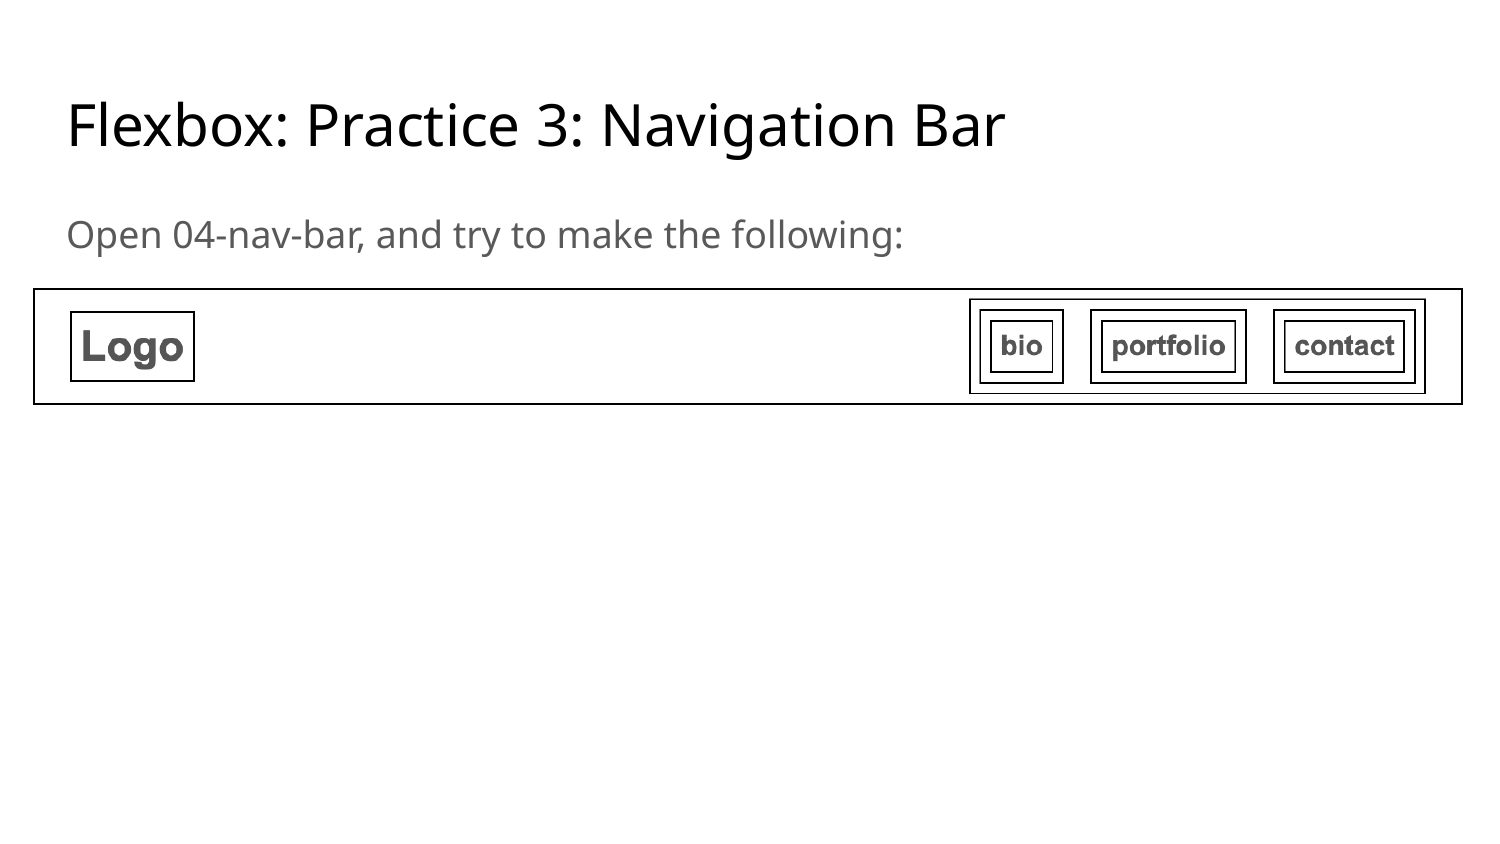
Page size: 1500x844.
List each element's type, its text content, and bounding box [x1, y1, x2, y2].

list Open 04-nav-bar, and try to make the following: [51, 189, 1449, 274]
title Flexbox: Practice 3: Navigation Bar [51, 72, 1449, 167]
picture [24, 275, 1476, 417]
